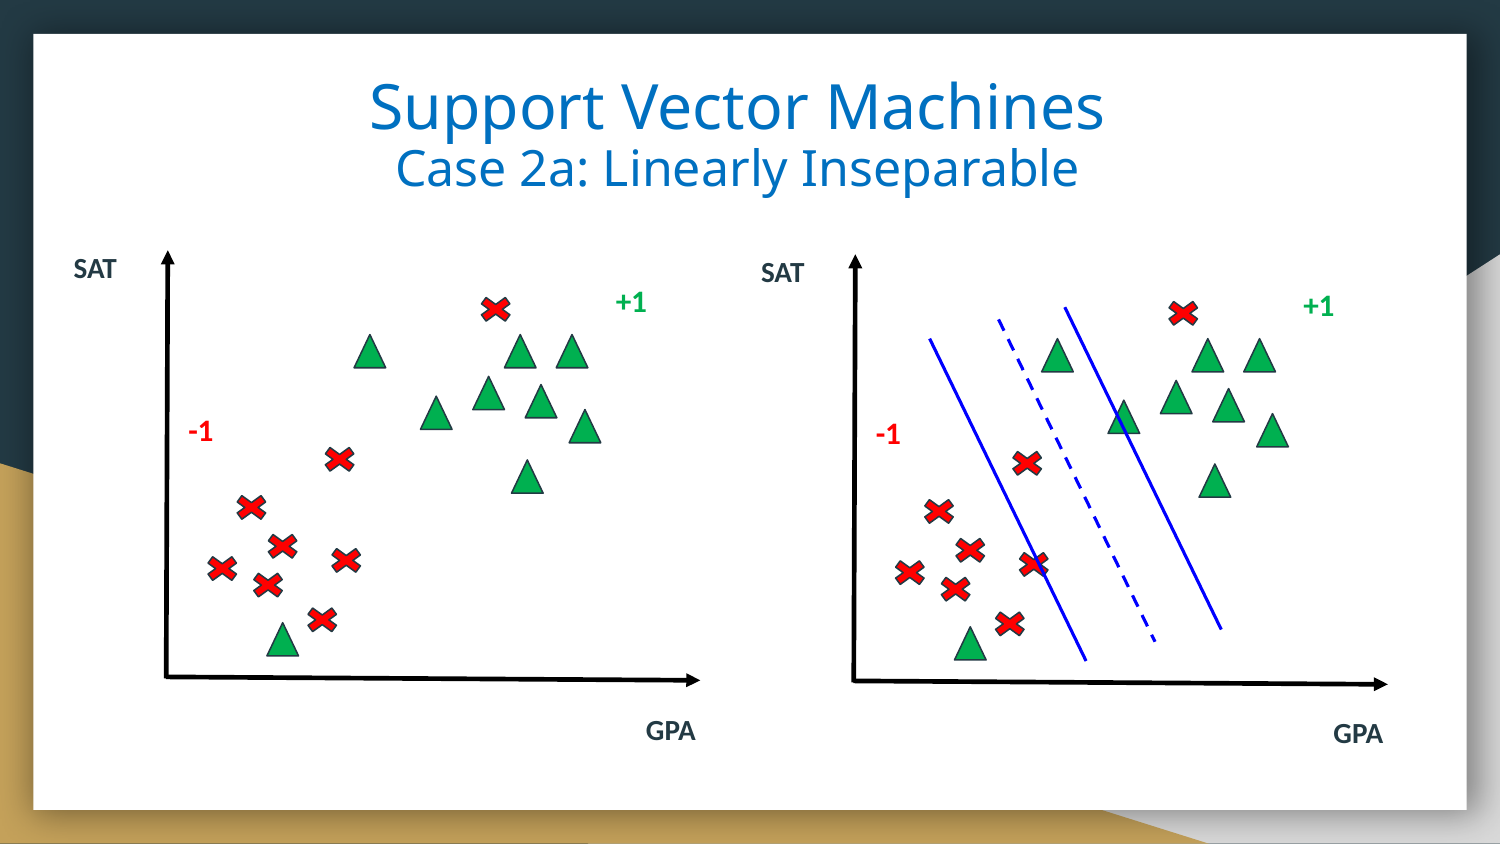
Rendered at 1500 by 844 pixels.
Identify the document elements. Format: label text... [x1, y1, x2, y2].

text_box [208, 556, 237, 581]
text_box GPA [630, 695, 739, 761]
text_box [481, 297, 510, 322]
text_box Support Vector Machines Case 2a: Linearly Inseparable [187, 46, 1289, 205]
text_box [472, 376, 505, 410]
text_box -1 [174, 394, 272, 463]
text_box [511, 459, 544, 494]
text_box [929, 338, 1087, 662]
text_box [895, 560, 924, 585]
text_box [1227, 388, 1245, 422]
text_box [325, 447, 354, 472]
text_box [165, 676, 701, 681]
text_box [268, 534, 297, 559]
text_box [556, 334, 588, 368]
text_box +1 [1288, 270, 1387, 338]
text_box [266, 622, 299, 656]
text_box [308, 608, 337, 632]
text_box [1064, 306, 1222, 630]
text_box [569, 409, 601, 443]
text_box [354, 334, 386, 368]
text_box -1 [861, 398, 924, 467]
text_box [1256, 413, 1289, 447]
text_box [504, 334, 537, 368]
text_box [165, 250, 169, 676]
text_box [1243, 338, 1276, 372]
text_box [332, 548, 361, 573]
text_box [420, 396, 453, 430]
text_box +1 [600, 266, 699, 334]
text_box [525, 384, 557, 418]
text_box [853, 680, 1389, 685]
text_box GPA [1318, 699, 1426, 765]
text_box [998, 319, 1156, 642]
text_box [253, 573, 283, 597]
text_box SAT [58, 234, 166, 300]
text_box SAT [746, 238, 854, 304]
text_box [237, 495, 266, 520]
